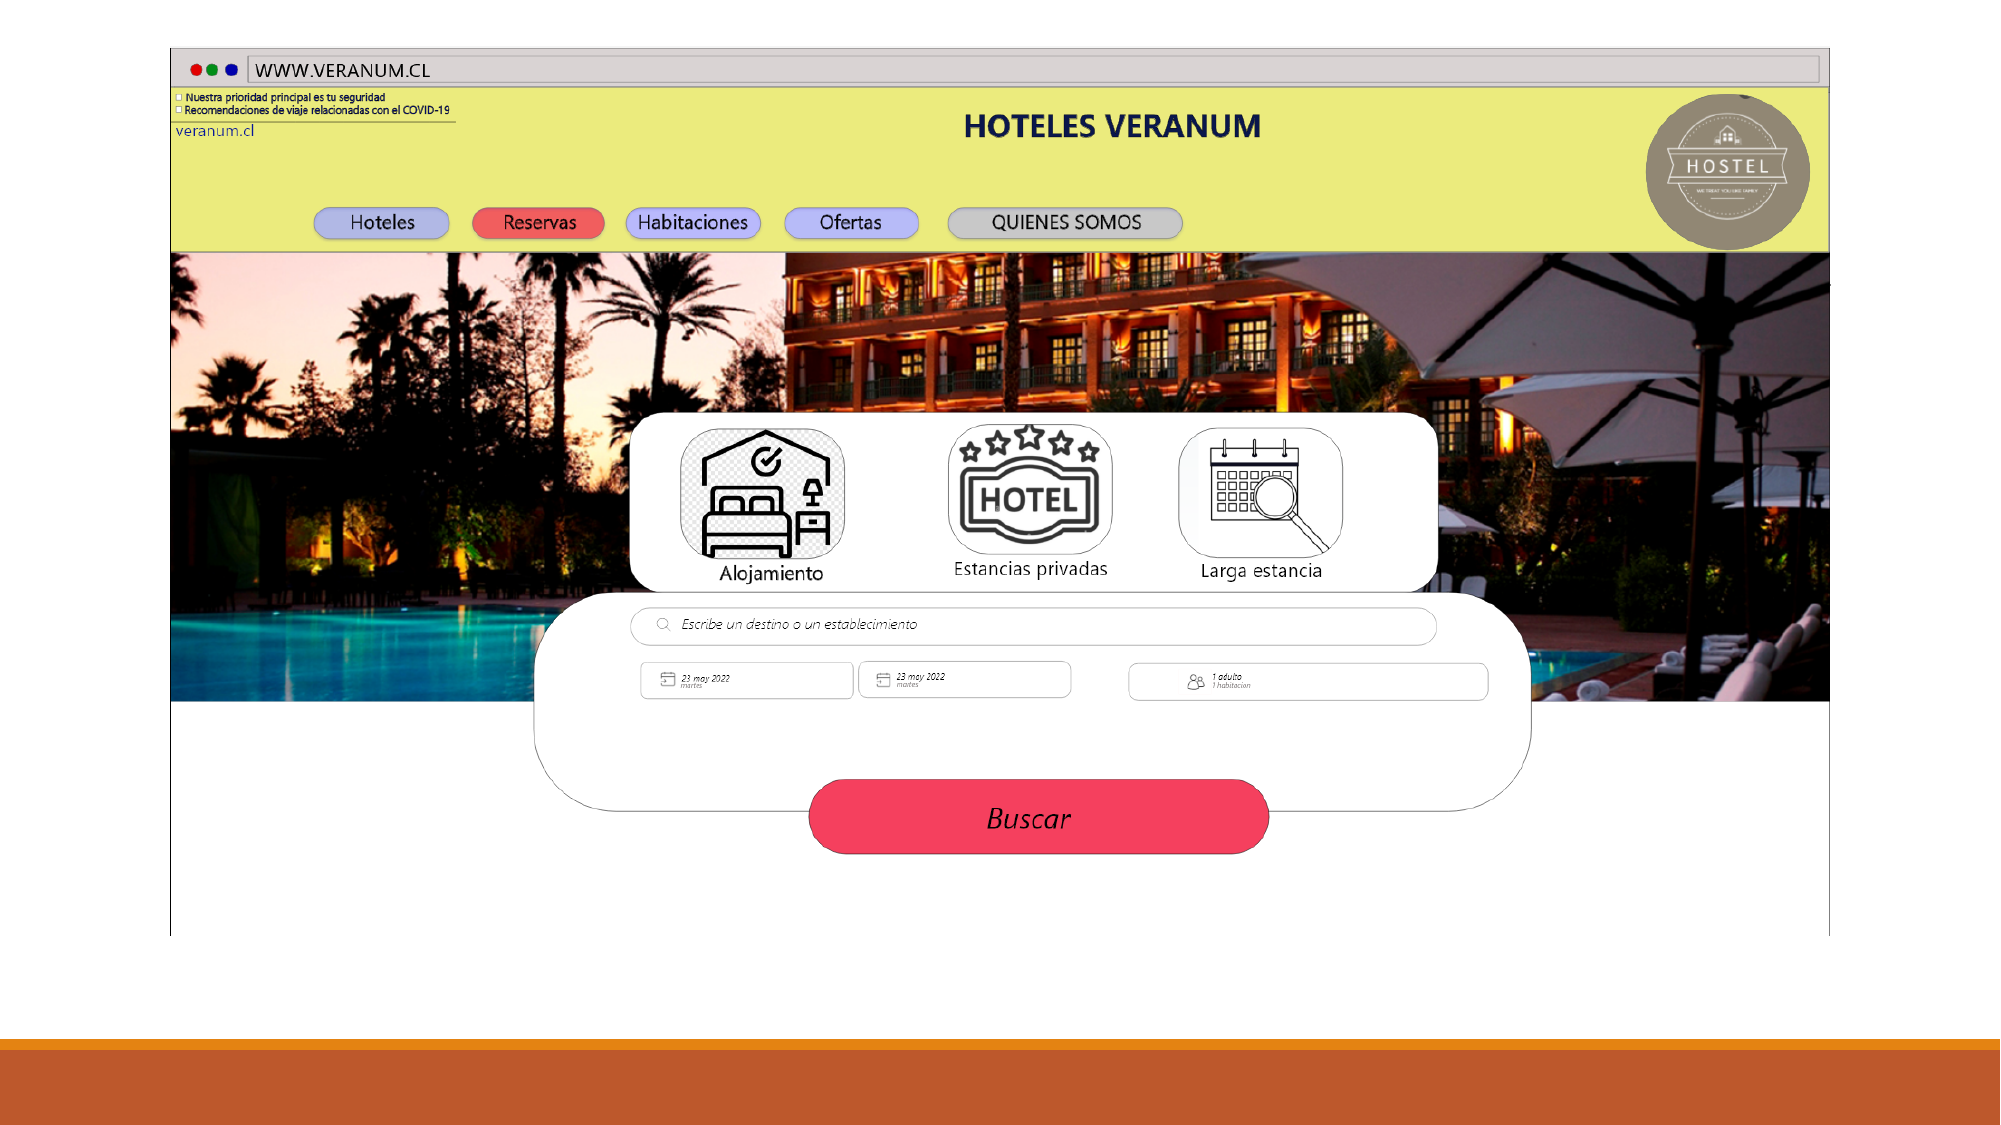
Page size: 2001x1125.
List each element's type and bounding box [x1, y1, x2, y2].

list [169, 46, 1831, 936]
